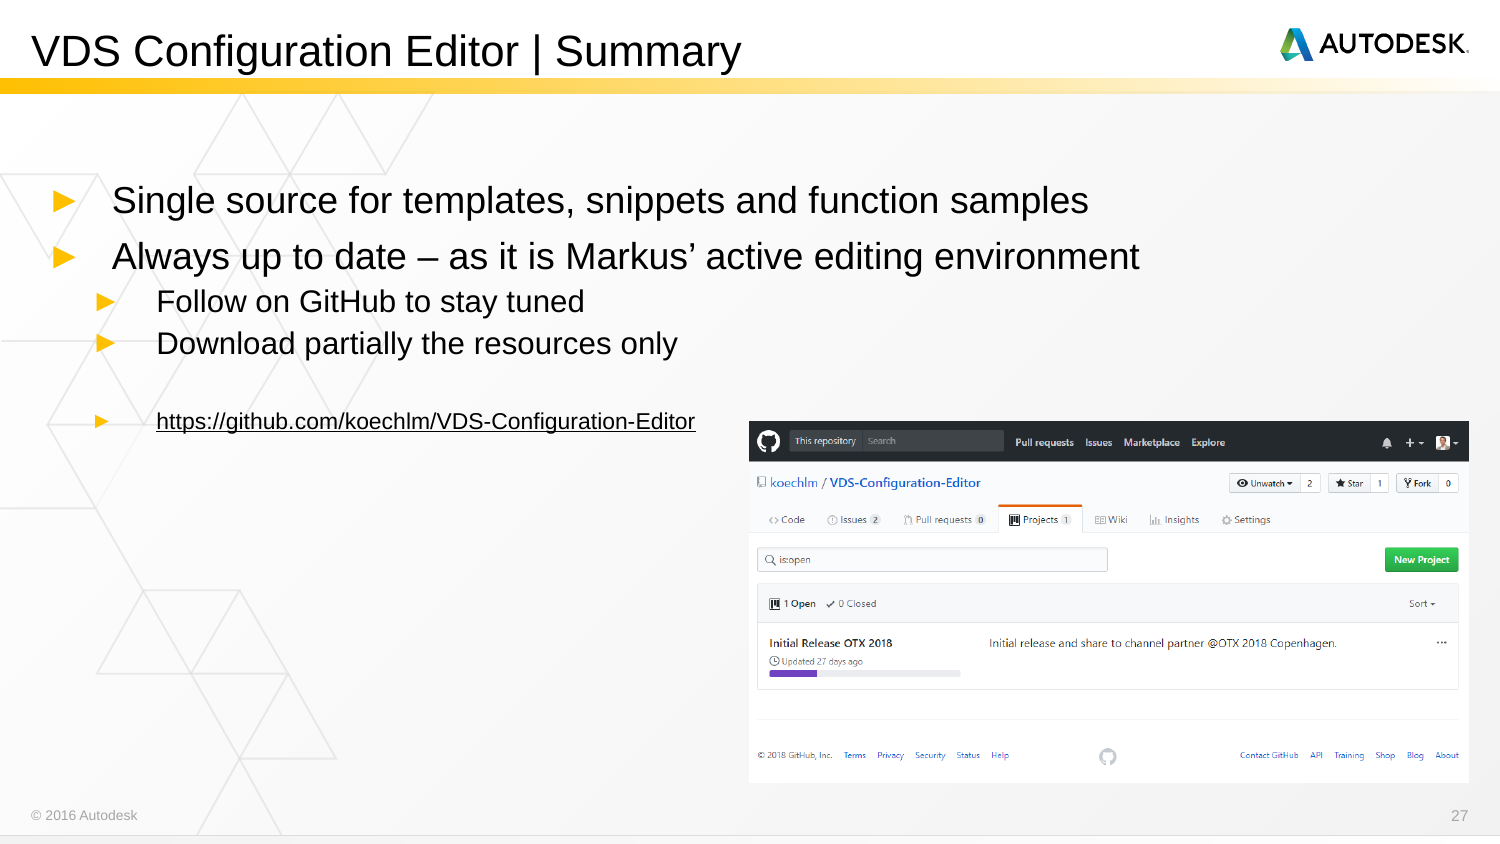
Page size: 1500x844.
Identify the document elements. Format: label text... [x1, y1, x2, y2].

picture [1280, 28, 1469, 61]
list VDS Configuration Editor | Summary [31, 10, 1263, 79]
picture [749, 421, 1469, 783]
list Single source for templates, snippets and function samples Always up to date – as it is Markus’ active editing environment Follow on GitHub to stay tuned Download partially the resources only https://github.com/koechlm/VDS-Configuration-Editor [31, 174, 1460, 790]
